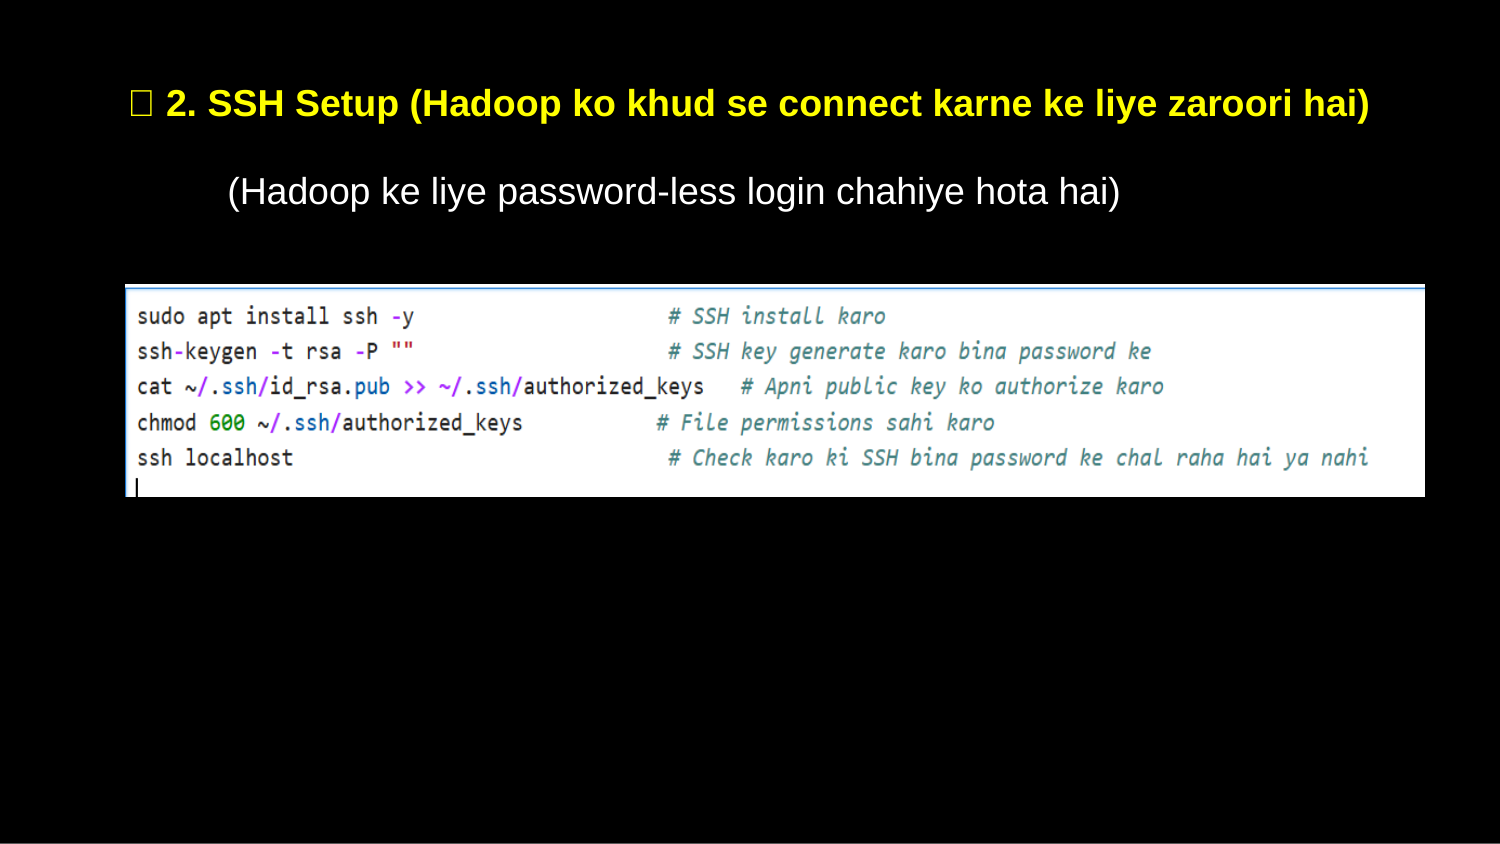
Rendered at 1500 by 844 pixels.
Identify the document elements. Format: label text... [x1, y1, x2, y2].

picture [124, 284, 1426, 497]
text_box ✅ 2. SSH Setup (Hadoop ko khud se connect karne ke liye zaroori hai) [112, 71, 1463, 132]
text_box (Hadoop ke liye password-less login chahiye hota hai) [212, 159, 1213, 220]
